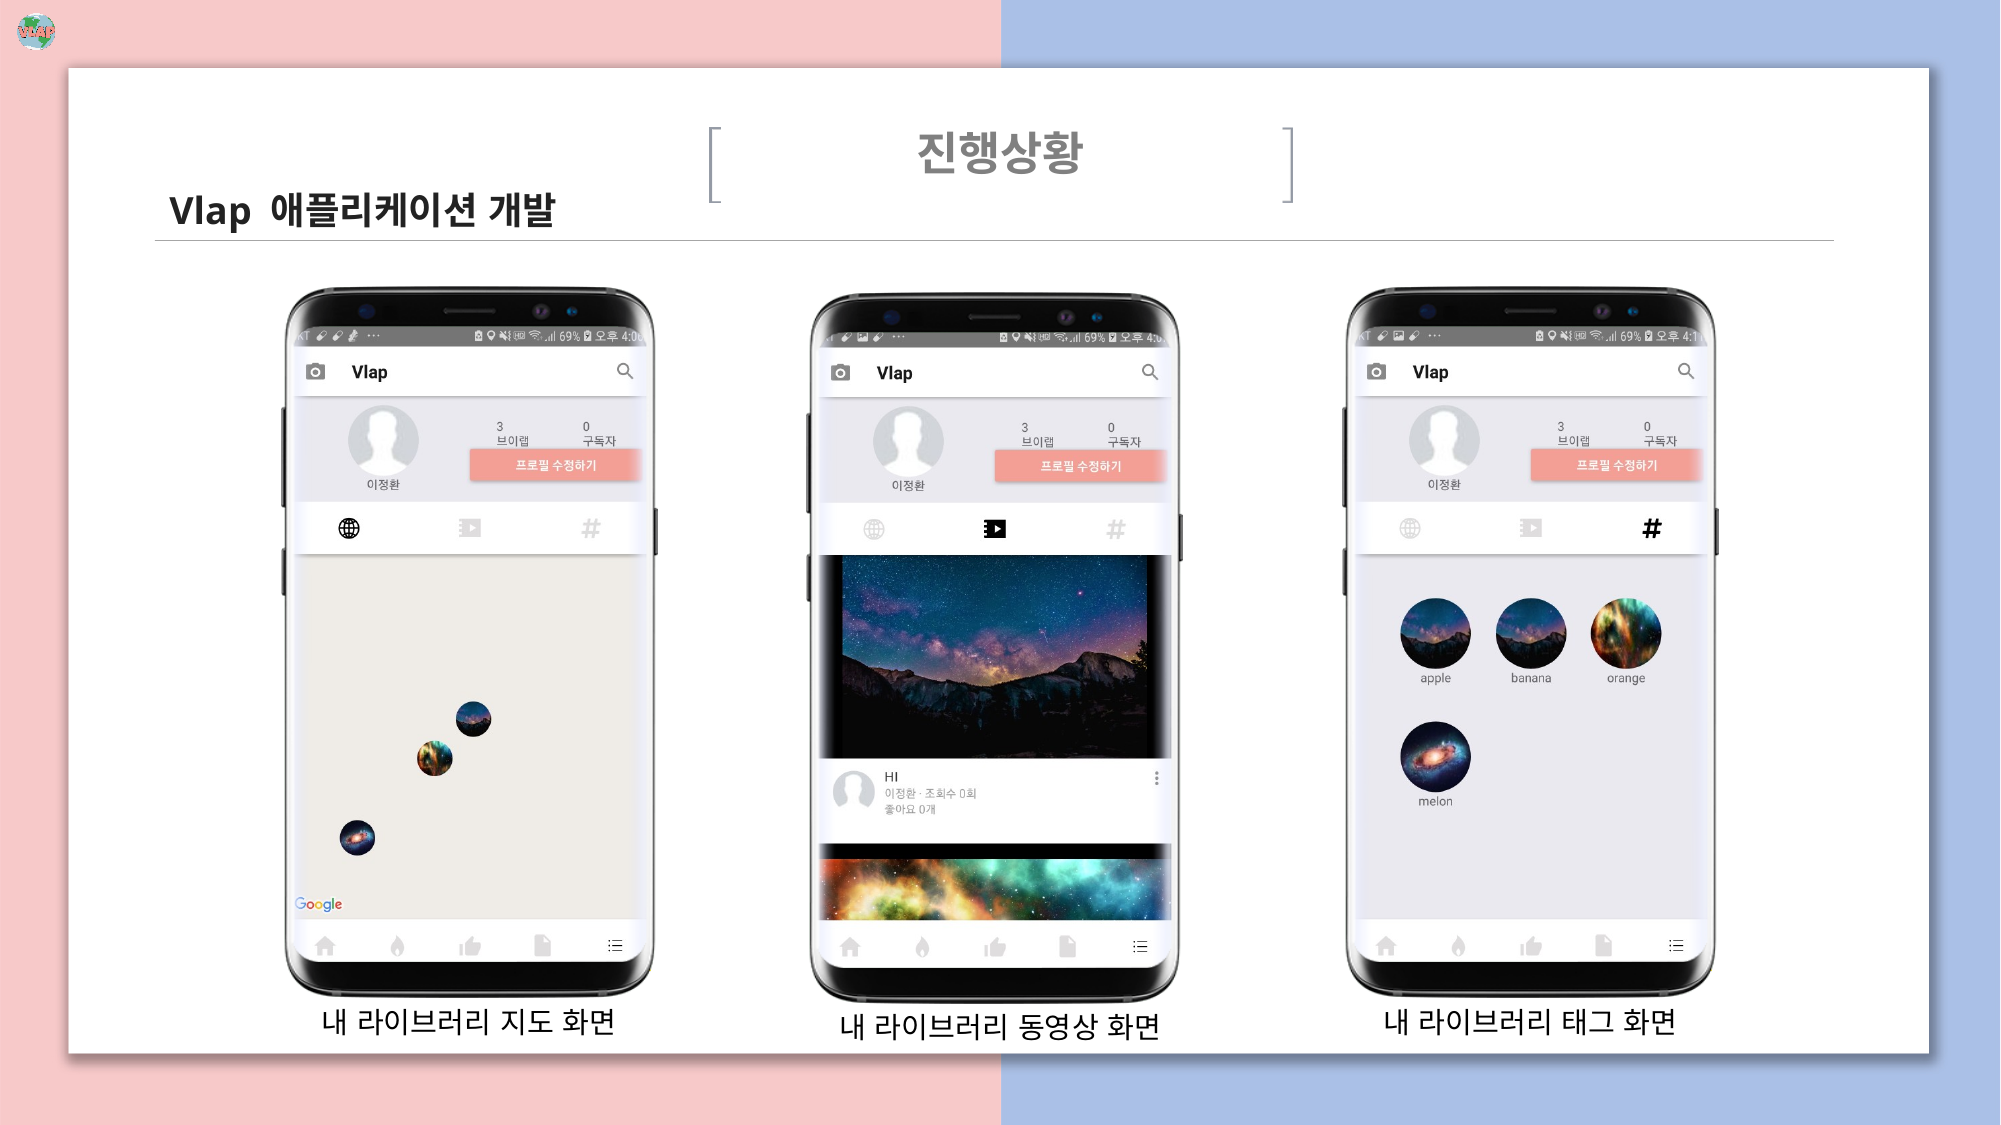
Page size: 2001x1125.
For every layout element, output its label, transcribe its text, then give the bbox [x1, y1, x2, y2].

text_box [709, 127, 1293, 203]
text_box [0, 0, 2000, 75]
text_box 내 라이브러리 태그 화면 [1368, 998, 1693, 1047]
picture [0, 0, 2001, 1125]
text_box 진행상황 [363, 102, 1639, 209]
picture [17, 13, 55, 51]
text_box 내 라이브러리 지도 화면 [307, 998, 632, 1047]
text_box Vlap 애플리케이션 개발 [154, 180, 1195, 240]
text_box 내 라이브러리 동영상 화면 [825, 1004, 1177, 1052]
